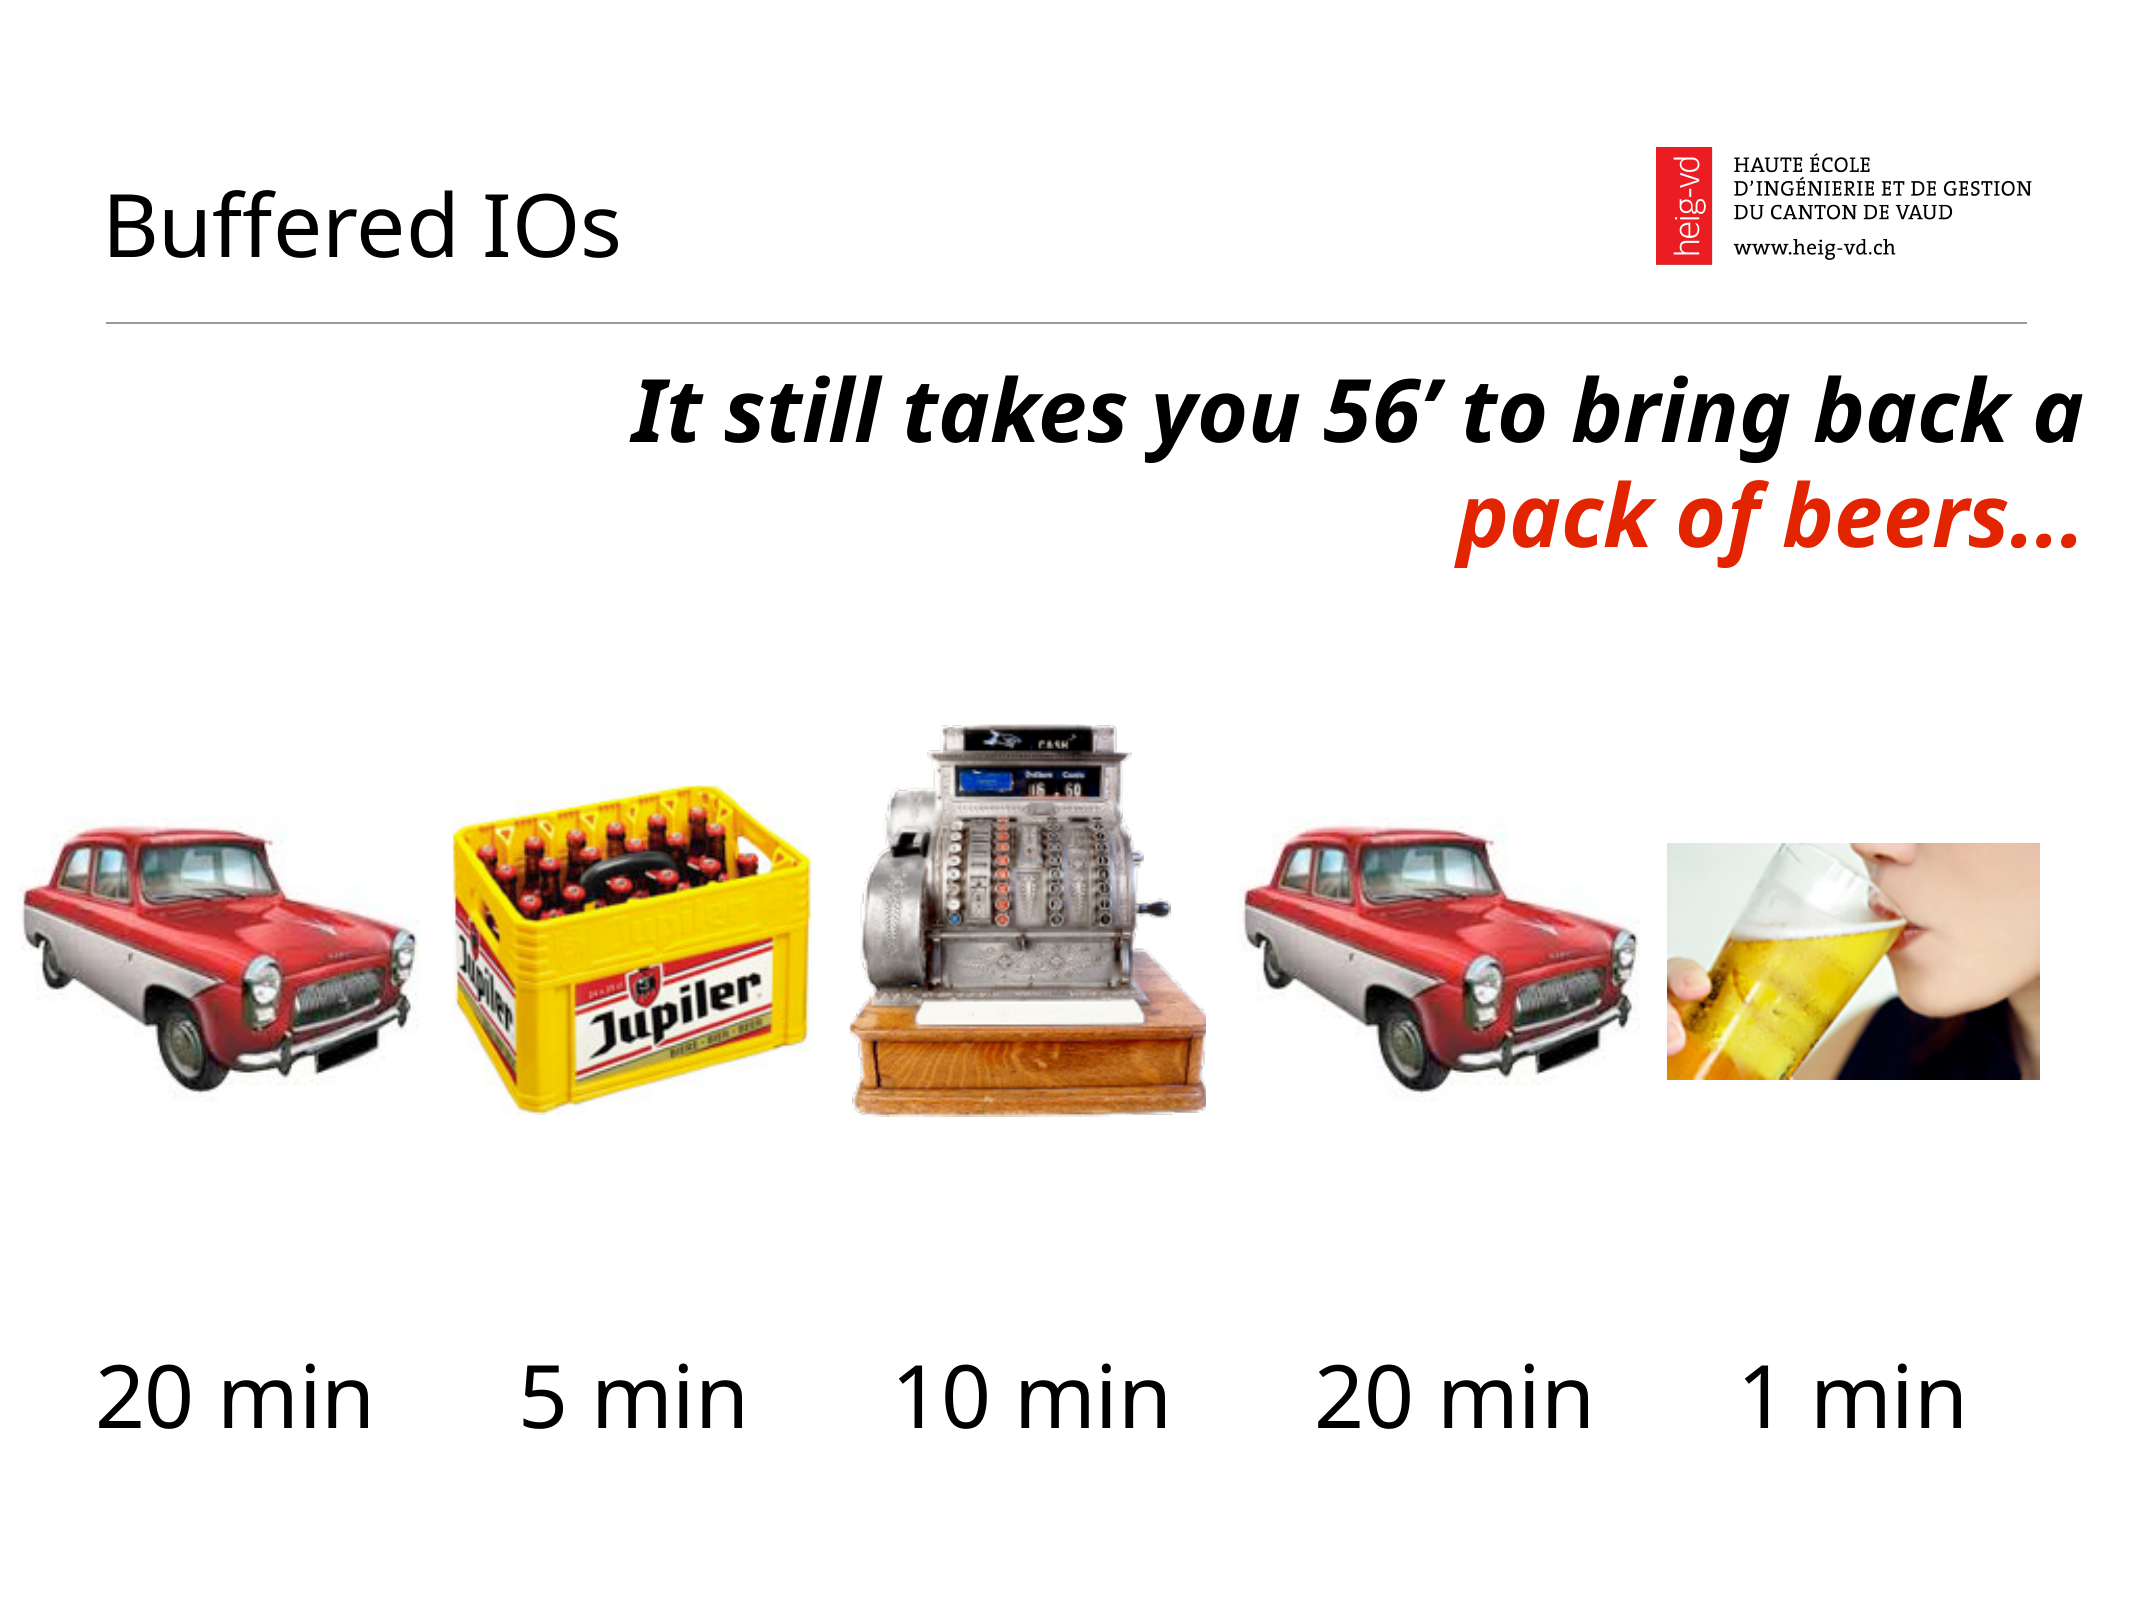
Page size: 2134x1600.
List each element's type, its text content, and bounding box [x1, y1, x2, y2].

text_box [0, 785, 448, 1455]
text_box It still takes you 56’ to bring back a pack of beers... [574, 346, 2094, 573]
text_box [1205, 785, 1705, 1455]
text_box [1666, 843, 2041, 1455]
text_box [451, 785, 813, 1455]
title Buffered IOs [93, 53, 2041, 284]
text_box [849, 724, 1215, 1455]
